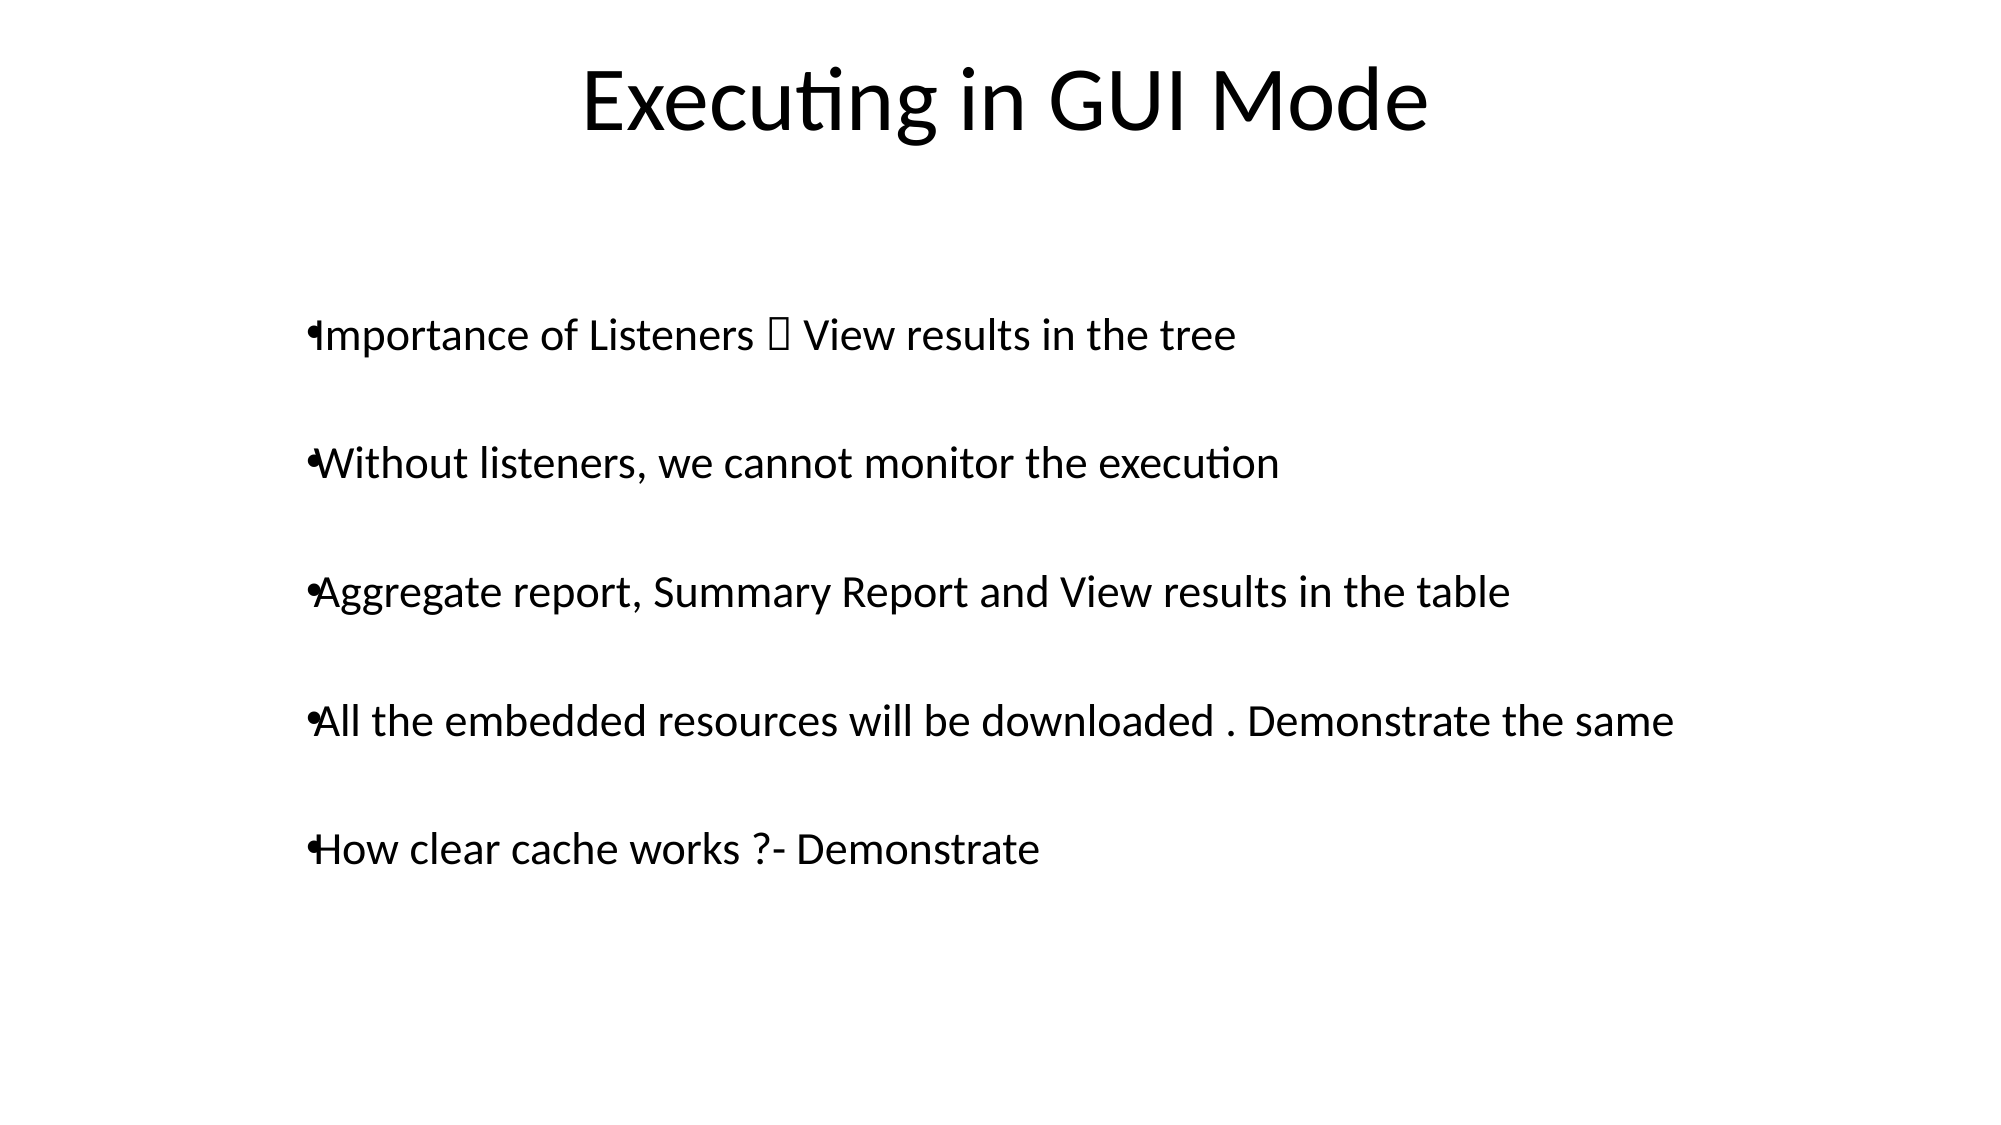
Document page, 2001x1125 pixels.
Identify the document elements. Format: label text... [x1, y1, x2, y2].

text_box Executing in GUI Mode [106, 0, 1907, 188]
subtitle Importance of Listeners  View results in the tree Without listeners, we cannot monitor the execution Aggregate report, Summary Report and View results in the table All the embedded resources will be downloaded . Demonstrate the same How clear cache works ?- Demonstrate [291, 296, 1691, 940]
